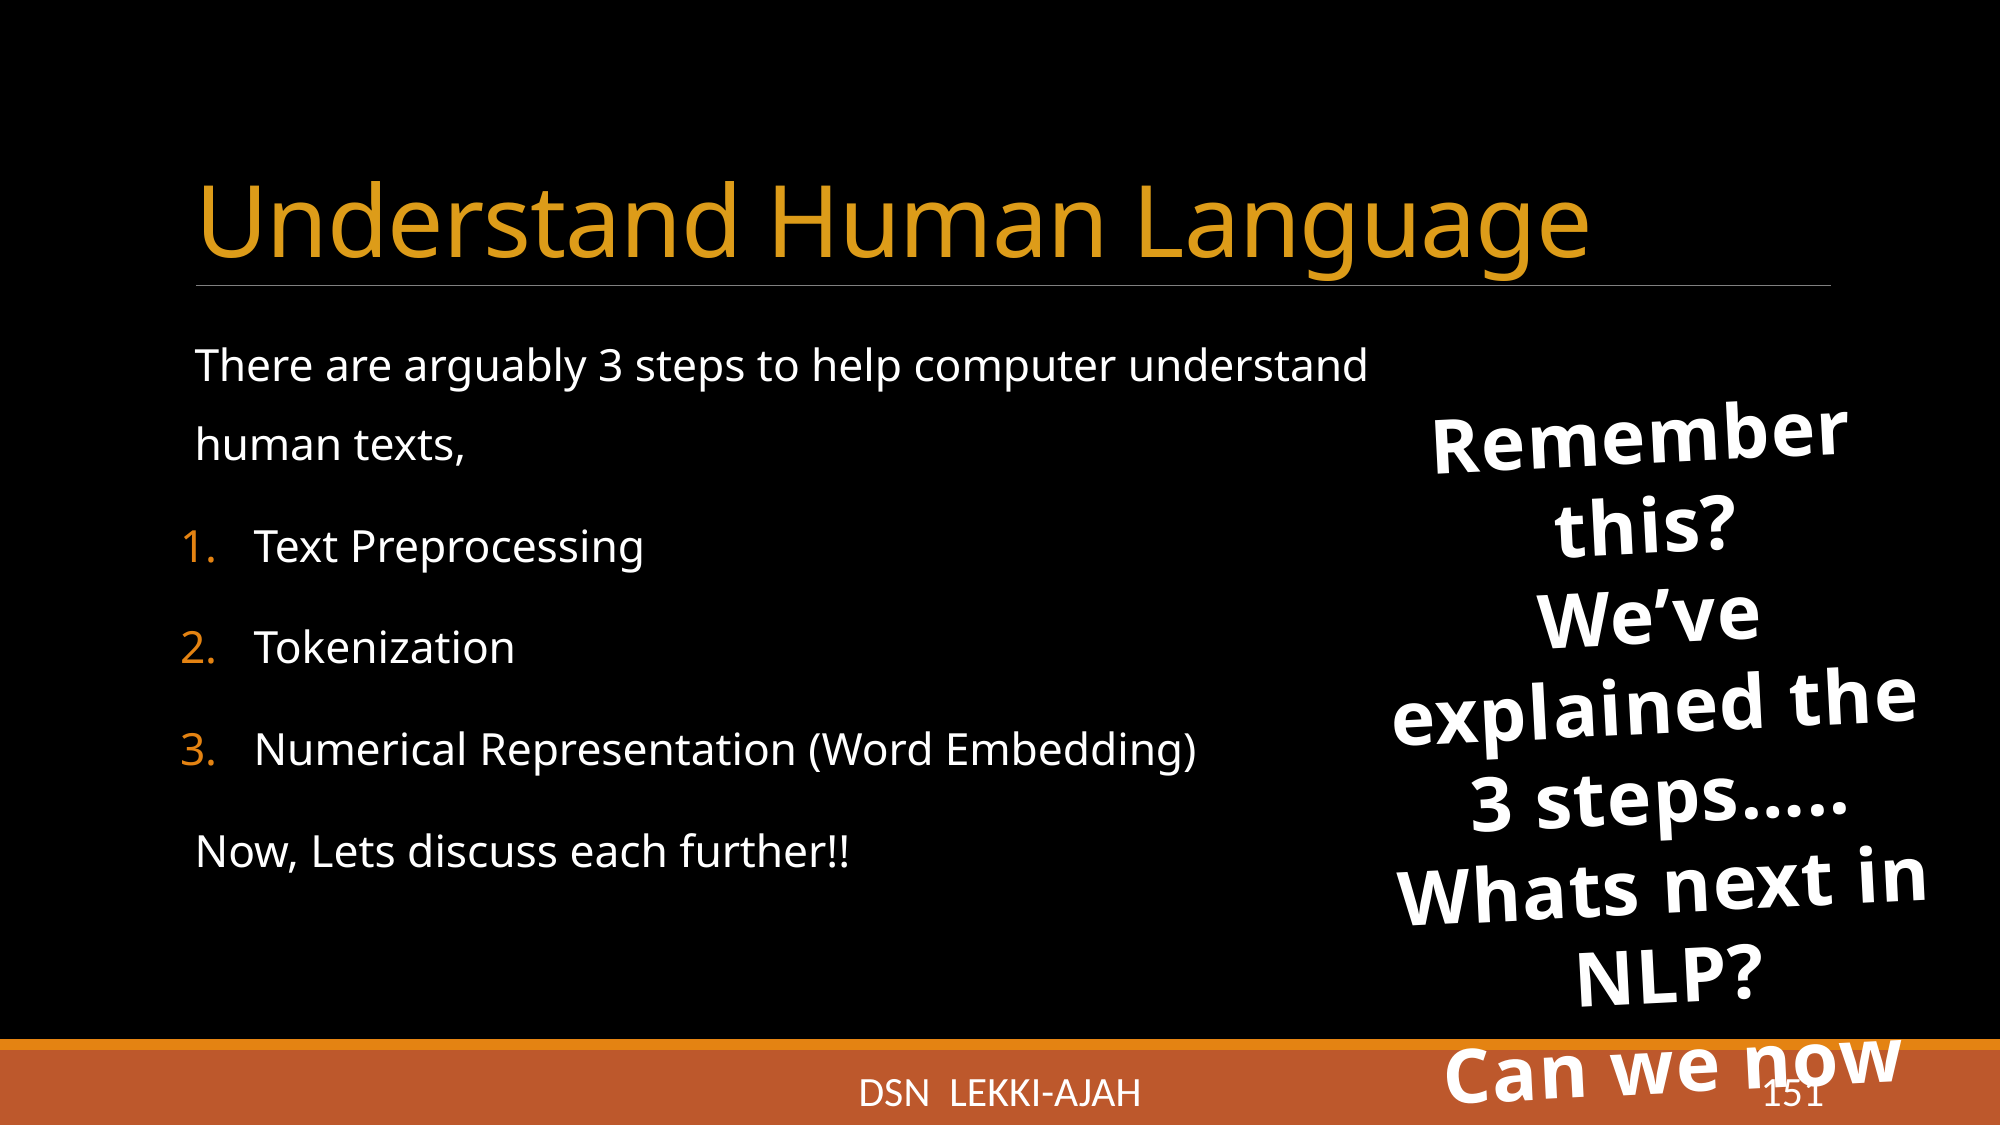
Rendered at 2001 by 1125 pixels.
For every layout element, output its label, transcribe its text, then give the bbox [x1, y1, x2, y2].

list There are arguably 3 steps to help computer understand human texts, Text Preprocessing Tokenization Numerical Representation (Word Embedding) Now, Lets discuss each further!! [180, 302, 1494, 889]
footer DSN LEKKI-AJAH [604, 1059, 1366, 1120]
title Understand Human Language [180, 47, 1830, 285]
text_box Remember this? We’ve explained the 3 steps….. Whats next in NLP? Can we now build our ChatGPT? [1328, 365, 1988, 1125]
